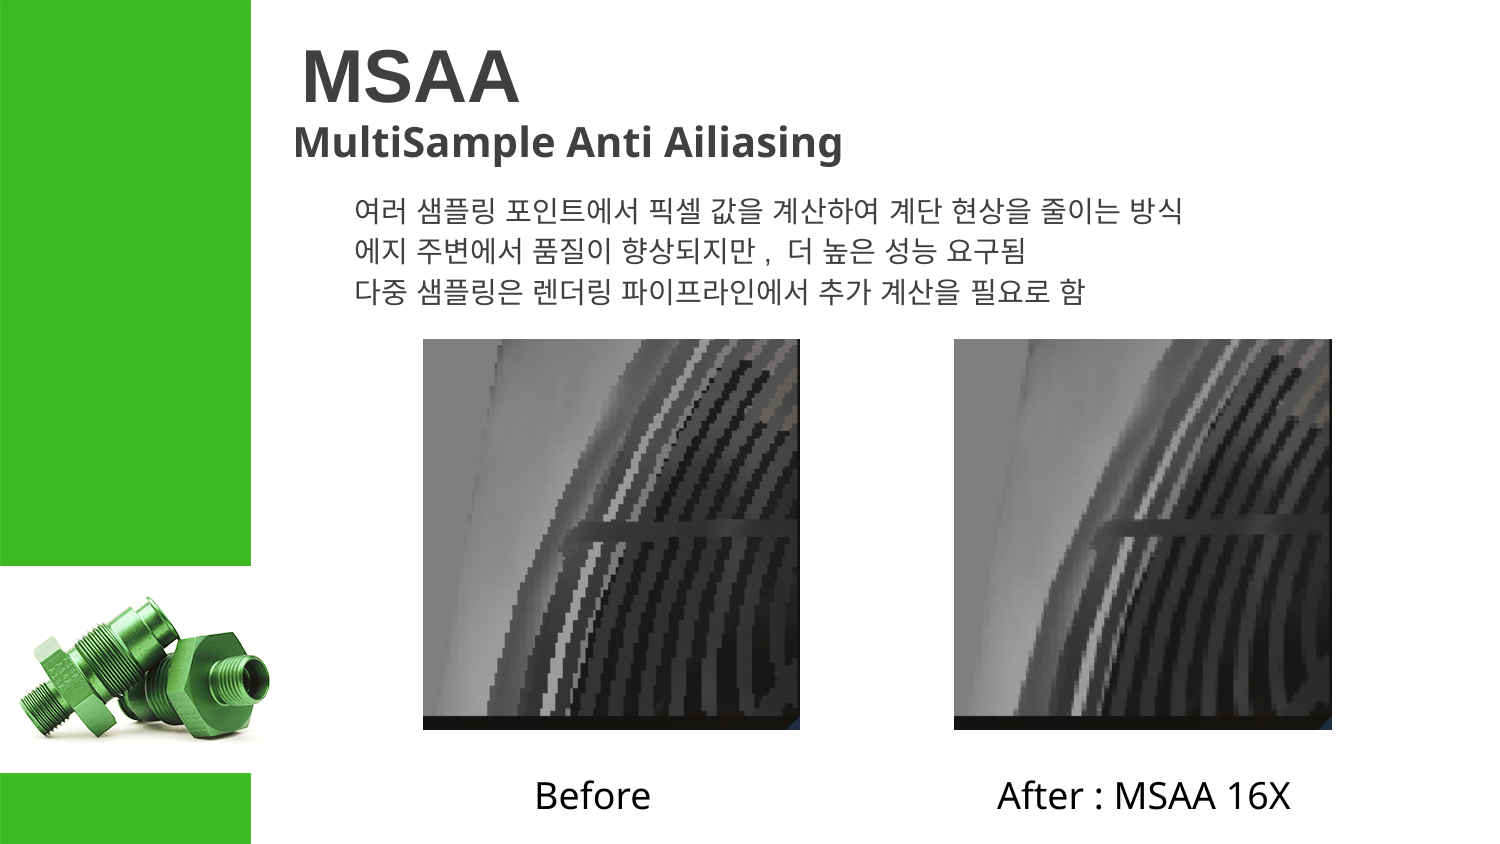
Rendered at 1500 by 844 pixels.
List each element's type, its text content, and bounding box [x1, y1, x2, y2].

picture [0, 0, 1500, 844]
list MultiSample Anti Ailiasing [277, 102, 1412, 179]
text_box Before [519, 764, 667, 824]
list 여러 샘플링 포인트에서 픽셀 값을 계산하여 계단 현상을 줄이는 방식 에지 주변에서 품질이 향상되지만, 더 높은 성능 요구됨 다중 샘플링은 렌더링 파이프라인에서 추가 계산을 필요로 함 [289, 185, 1459, 678]
title MSAA [265, 0, 1500, 146]
text_box After : MSAA 16X [982, 764, 1306, 824]
